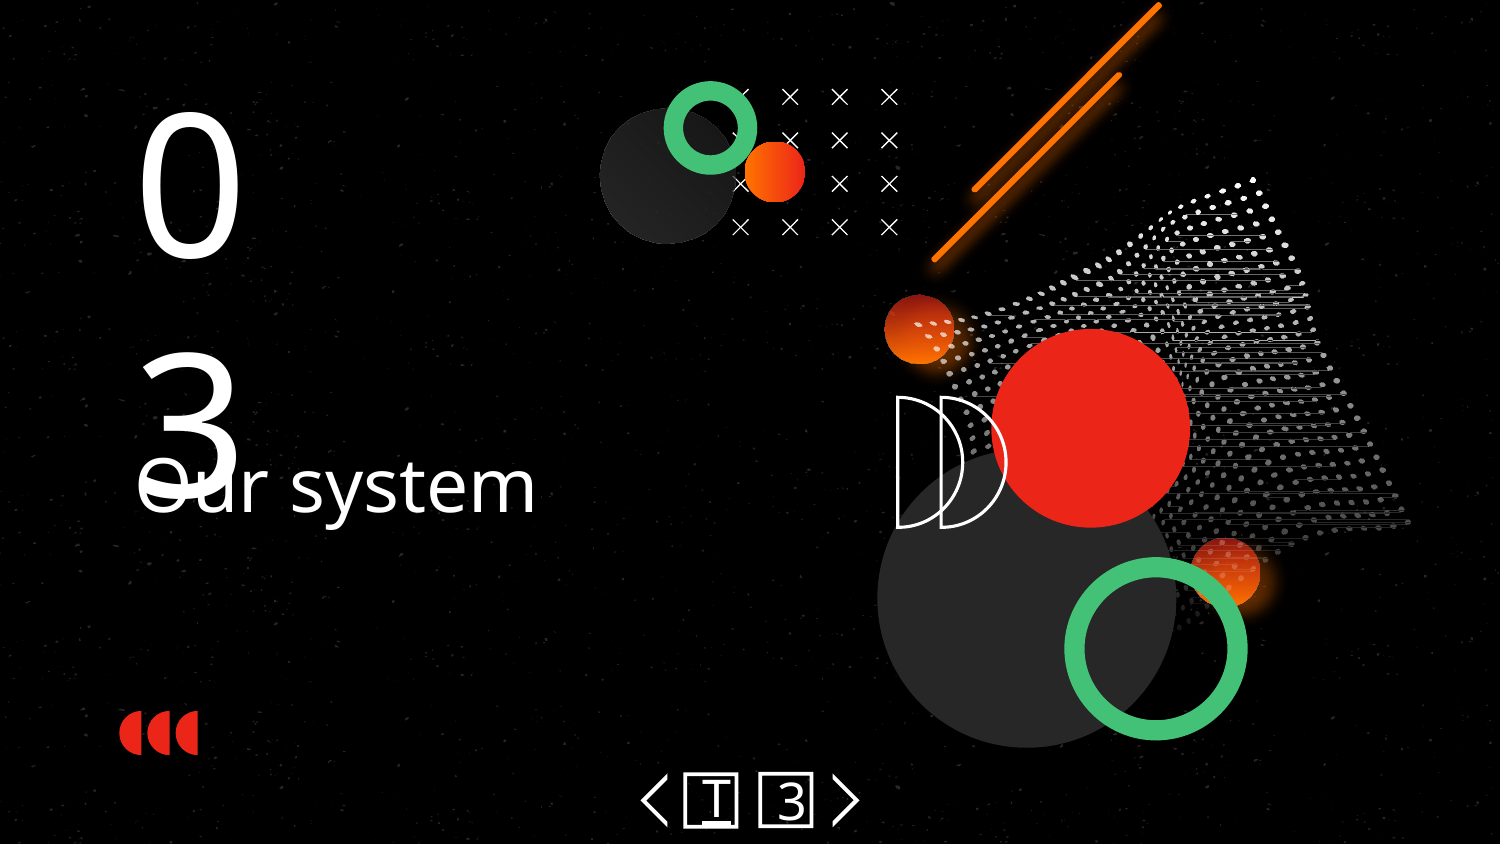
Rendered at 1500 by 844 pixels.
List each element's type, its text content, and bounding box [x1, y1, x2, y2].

text_box [940, 332, 948, 338]
text_box [1339, 513, 1346, 519]
text_box [1383, 510, 1390, 516]
text_box [1243, 267, 1250, 273]
text_box [1236, 254, 1243, 260]
title Our system [119, 422, 649, 521]
text_box [1315, 462, 1322, 468]
text_box [944, 320, 952, 325]
text_box [1345, 432, 1352, 438]
text_box [1279, 273, 1286, 279]
text_box [1249, 178, 1256, 184]
text_box [1204, 402, 1210, 409]
text_box [1266, 247, 1273, 253]
text_box [1255, 190, 1263, 197]
text_box [1313, 339, 1320, 346]
text_box [1276, 388, 1283, 394]
text_box [1329, 461, 1336, 468]
text_box [1215, 460, 1221, 467]
text_box [1325, 394, 1332, 400]
text_box [1251, 466, 1258, 473]
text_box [732, 88, 899, 236]
text_box [1331, 434, 1338, 440]
text_box [1360, 428, 1367, 434]
text_box [1199, 249, 1206, 255]
text_box [1076, 568, 1177, 718]
text_box [925, 334, 933, 340]
text_box [1213, 560, 1219, 567]
text_box [1219, 539, 1225, 546]
title 03 [118, 203, 342, 391]
text_box [1277, 484, 1284, 491]
text_box [1221, 438, 1227, 445]
text_box [1321, 475, 1328, 481]
text_box [1180, 271, 1186, 278]
text_box [970, 448, 977, 455]
text_box [1221, 258, 1228, 264]
text_box [1312, 489, 1319, 495]
text_box [1281, 426, 1288, 432]
text_box [1127, 241, 1133, 248]
text_box [1249, 365, 1256, 371]
text_box [1116, 249, 1123, 256]
text_box [1323, 448, 1329, 455]
text_box [1250, 280, 1257, 287]
text_box [1083, 268, 1091, 275]
text_box [1227, 450, 1233, 457]
text_box [1095, 262, 1102, 269]
text_box [1207, 548, 1213, 555]
text_box [1262, 203, 1269, 210]
text_box [1304, 304, 1311, 310]
text_box [1231, 562, 1238, 569]
text_box [1246, 422, 1253, 428]
text_box [1232, 462, 1238, 469]
text_box [1310, 423, 1317, 429]
text_box [1175, 493, 1181, 500]
text_box [1225, 518, 1231, 525]
text_box [1226, 484, 1232, 492]
text_box [1206, 292, 1213, 298]
text_box [1227, 387, 1234, 393]
text_box [1254, 405, 1261, 411]
text_box [1350, 473, 1357, 479]
text_box [1200, 221, 1207, 227]
text_box [1275, 230, 1282, 236]
text_box [1230, 213, 1238, 219]
text_box [1312, 369, 1319, 375]
text_box [1073, 566, 1239, 732]
text_box [1224, 200, 1231, 206]
text_box [1292, 479, 1299, 485]
text_box [1203, 503, 1209, 510]
text_box [1302, 437, 1309, 443]
text_box [1364, 471, 1371, 477]
text_box [1229, 356, 1236, 362]
text_box [1267, 429, 1274, 435]
text_box [1269, 289, 1276, 295]
text_box [1327, 487, 1334, 493]
text_box [1333, 500, 1340, 506]
text_box [1026, 297, 1034, 302]
text_box [1233, 399, 1240, 405]
text_box [1294, 269, 1301, 275]
text_box [1238, 475, 1244, 482]
text_box [1265, 459, 1272, 466]
text_box [1234, 183, 1241, 189]
text_box [1138, 233, 1144, 240]
text_box [1398, 506, 1405, 512]
text_box [1259, 446, 1265, 453]
text_box [1366, 441, 1373, 447]
text_box [832, 773, 860, 828]
text_box [1318, 501, 1325, 507]
text_box [1348, 499, 1355, 506]
text_box [1213, 527, 1219, 534]
text_box [1281, 528, 1288, 535]
text_box [1332, 407, 1339, 413]
text_box [1275, 414, 1282, 420]
text_box [940, 358, 947, 364]
text_box [1283, 400, 1290, 406]
text_box [1289, 412, 1296, 418]
text_box [1245, 454, 1252, 460]
text_box [1295, 522, 1302, 528]
text_box [1174, 259, 1180, 266]
text_box [1243, 353, 1250, 359]
text_box [1389, 523, 1396, 529]
text_box [1221, 287, 1228, 293]
text_box [1207, 233, 1214, 239]
text_box [1215, 426, 1221, 433]
text_box [1105, 256, 1112, 263]
text_box [1311, 397, 1318, 403]
text_box [1239, 441, 1245, 448]
text_box [1190, 537, 1260, 607]
text_box [1331, 527, 1338, 533]
text_box [1287, 297, 1294, 303]
text_box [998, 307, 1006, 312]
text_box [1275, 312, 1282, 318]
text_box [977, 404, 984, 410]
text_box [1375, 525, 1382, 531]
text_box [1343, 460, 1350, 466]
text_box [1228, 271, 1235, 277]
text_box [1244, 487, 1250, 494]
text_box [1237, 225, 1244, 231]
text_box [1305, 357, 1312, 363]
text_box [1337, 447, 1344, 453]
text_box [1273, 441, 1280, 447]
text_box [946, 371, 953, 377]
text_box [1275, 548, 1281, 555]
text_box T [683, 772, 739, 829]
text_box [1360, 525, 1367, 531]
text_box [1190, 544, 1196, 551]
text_box [1310, 517, 1317, 523]
text_box [1268, 536, 1275, 542]
text_box [1231, 530, 1237, 537]
text_box [1231, 497, 1237, 504]
text_box [884, 294, 954, 364]
text_box [1353, 415, 1360, 421]
text_box [1199, 279, 1206, 285]
text_box [1243, 520, 1249, 527]
text_box [1306, 476, 1313, 482]
text_box [1252, 434, 1259, 440]
text_box [1379, 467, 1386, 473]
text_box [1358, 458, 1365, 464]
text_box [1309, 327, 1316, 333]
text_box [1284, 286, 1291, 292]
text_box [1257, 350, 1264, 356]
text_box [1235, 369, 1242, 375]
text_box [1335, 474, 1342, 480]
text_box [1214, 274, 1221, 280]
text_box [1209, 482, 1215, 489]
text_box [1219, 572, 1225, 579]
text_box [1259, 234, 1266, 240]
text_box [1306, 316, 1313, 322]
text_box [1209, 381, 1215, 388]
text_box [1038, 291, 1045, 297]
text_box [1275, 516, 1282, 522]
text_box [1269, 504, 1276, 510]
text_box [1246, 208, 1253, 214]
text_box [1279, 454, 1286, 460]
text_box [1281, 242, 1288, 249]
text_box [1083, 287, 1091, 293]
text_box [1240, 410, 1246, 417]
text_box [1228, 242, 1236, 248]
text_box [1263, 491, 1269, 498]
text_box [1271, 472, 1278, 478]
text_box [1324, 514, 1331, 520]
text_box [915, 322, 923, 328]
text_box [1291, 359, 1298, 365]
text_box [1258, 264, 1265, 270]
text_box [1221, 229, 1228, 235]
text_box [1339, 390, 1347, 396]
text_box [1252, 221, 1260, 227]
text_box [1362, 499, 1369, 505]
text_box [952, 383, 959, 389]
text_box [971, 315, 979, 320]
text_box [1298, 492, 1305, 498]
text_box [955, 355, 962, 361]
text_box [1211, 303, 1218, 309]
text_box [1288, 438, 1295, 444]
text_box [1096, 282, 1104, 288]
text_box [1235, 284, 1242, 290]
text_box [1262, 556, 1268, 563]
text_box [1262, 523, 1268, 530]
text_box [969, 435, 976, 442]
text_box [1130, 328, 1137, 334]
text_box [1368, 511, 1375, 518]
text_box [1308, 449, 1315, 455]
text_box [1219, 188, 1226, 194]
text_box [933, 346, 941, 352]
text_box [877, 452, 1174, 748]
text_box [1326, 365, 1333, 371]
text_box [1262, 390, 1269, 396]
text_box [1385, 480, 1392, 486]
text_box [1287, 256, 1295, 262]
text_box [1219, 506, 1225, 513]
text_box 3 [758, 771, 814, 829]
text_box [1213, 245, 1221, 251]
text_box [1277, 361, 1284, 367]
text_box [1008, 316, 1016, 321]
text_box [1377, 497, 1384, 503]
text_box [1298, 281, 1305, 287]
text_box [1318, 409, 1325, 415]
text_box [1346, 403, 1353, 409]
text_box [1256, 378, 1263, 384]
text_box [1304, 504, 1311, 510]
text_box [1354, 512, 1361, 518]
text_box [984, 430, 991, 436]
text_box [1356, 486, 1363, 492]
text_box [599, 107, 727, 244]
text_box [973, 4, 1160, 191]
text_box [1300, 464, 1307, 470]
text_box [930, 321, 938, 327]
text_box [1255, 544, 1262, 551]
text_box [1250, 565, 1256, 572]
text_box [1257, 479, 1264, 486]
text_box [1059, 280, 1067, 286]
text_box [1208, 515, 1214, 522]
text_box [1209, 205, 1216, 211]
text_box [1249, 532, 1255, 539]
text_box [1273, 260, 1280, 266]
text_box [1237, 509, 1243, 516]
text_box [1071, 274, 1079, 281]
text_box [1272, 301, 1279, 307]
text_box [1192, 237, 1199, 243]
text_box [1251, 251, 1258, 257]
text_box [1238, 574, 1244, 581]
text_box [1294, 451, 1301, 457]
text_box [958, 318, 966, 323]
text_box [1290, 386, 1297, 392]
text_box [1289, 509, 1296, 515]
text_box [1000, 353, 1007, 359]
text_box [948, 343, 955, 349]
text_box [1013, 302, 1021, 307]
text_box [1243, 553, 1250, 560]
text_box [1244, 238, 1251, 244]
text_box [1237, 541, 1243, 548]
text_box [1258, 304, 1265, 310]
text_box [1316, 529, 1323, 535]
text_box [1214, 494, 1220, 501]
text_box [1268, 216, 1275, 223]
text_box [1299, 344, 1306, 350]
text_box [1225, 584, 1232, 591]
text_box [966, 379, 973, 385]
text_box [640, 773, 668, 828]
text_box [1285, 347, 1292, 353]
text_box [1240, 196, 1247, 202]
text_box [991, 328, 1191, 528]
text_box [1404, 519, 1411, 525]
text_box [1283, 497, 1290, 503]
text_box [1302, 534, 1308, 541]
text_box [1210, 448, 1216, 455]
text_box [985, 443, 992, 449]
text_box [1333, 378, 1340, 384]
text_box [1286, 467, 1293, 473]
